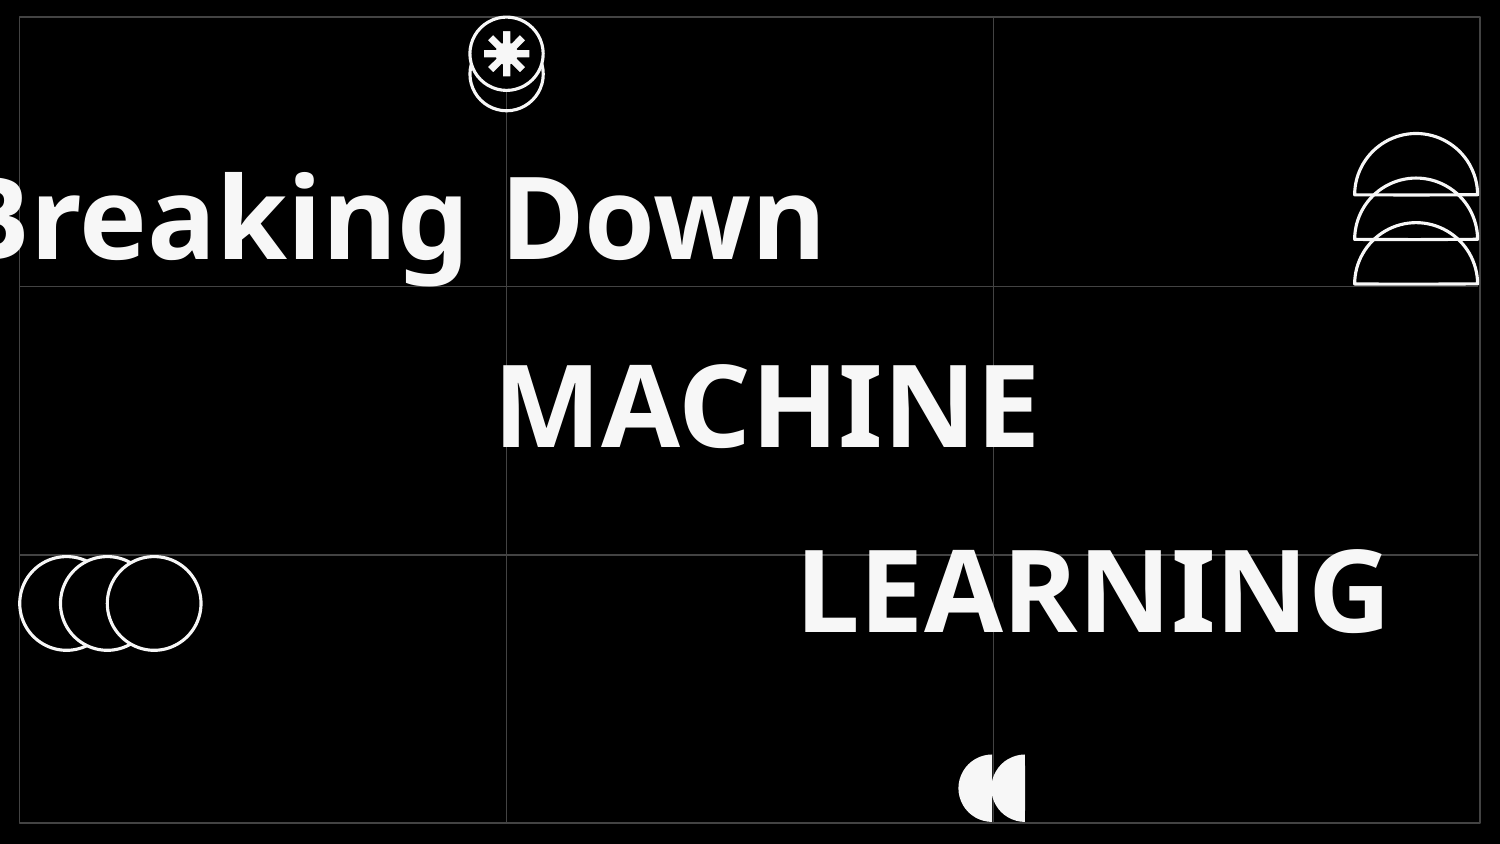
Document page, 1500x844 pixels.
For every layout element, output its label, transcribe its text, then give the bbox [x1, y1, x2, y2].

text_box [1309, 177, 1500, 302]
text_box Breaking Down [0, 142, 876, 285]
title LEARNING [608, 516, 1500, 658]
title MACHINE [281, 330, 1253, 473]
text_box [19, 556, 202, 651]
